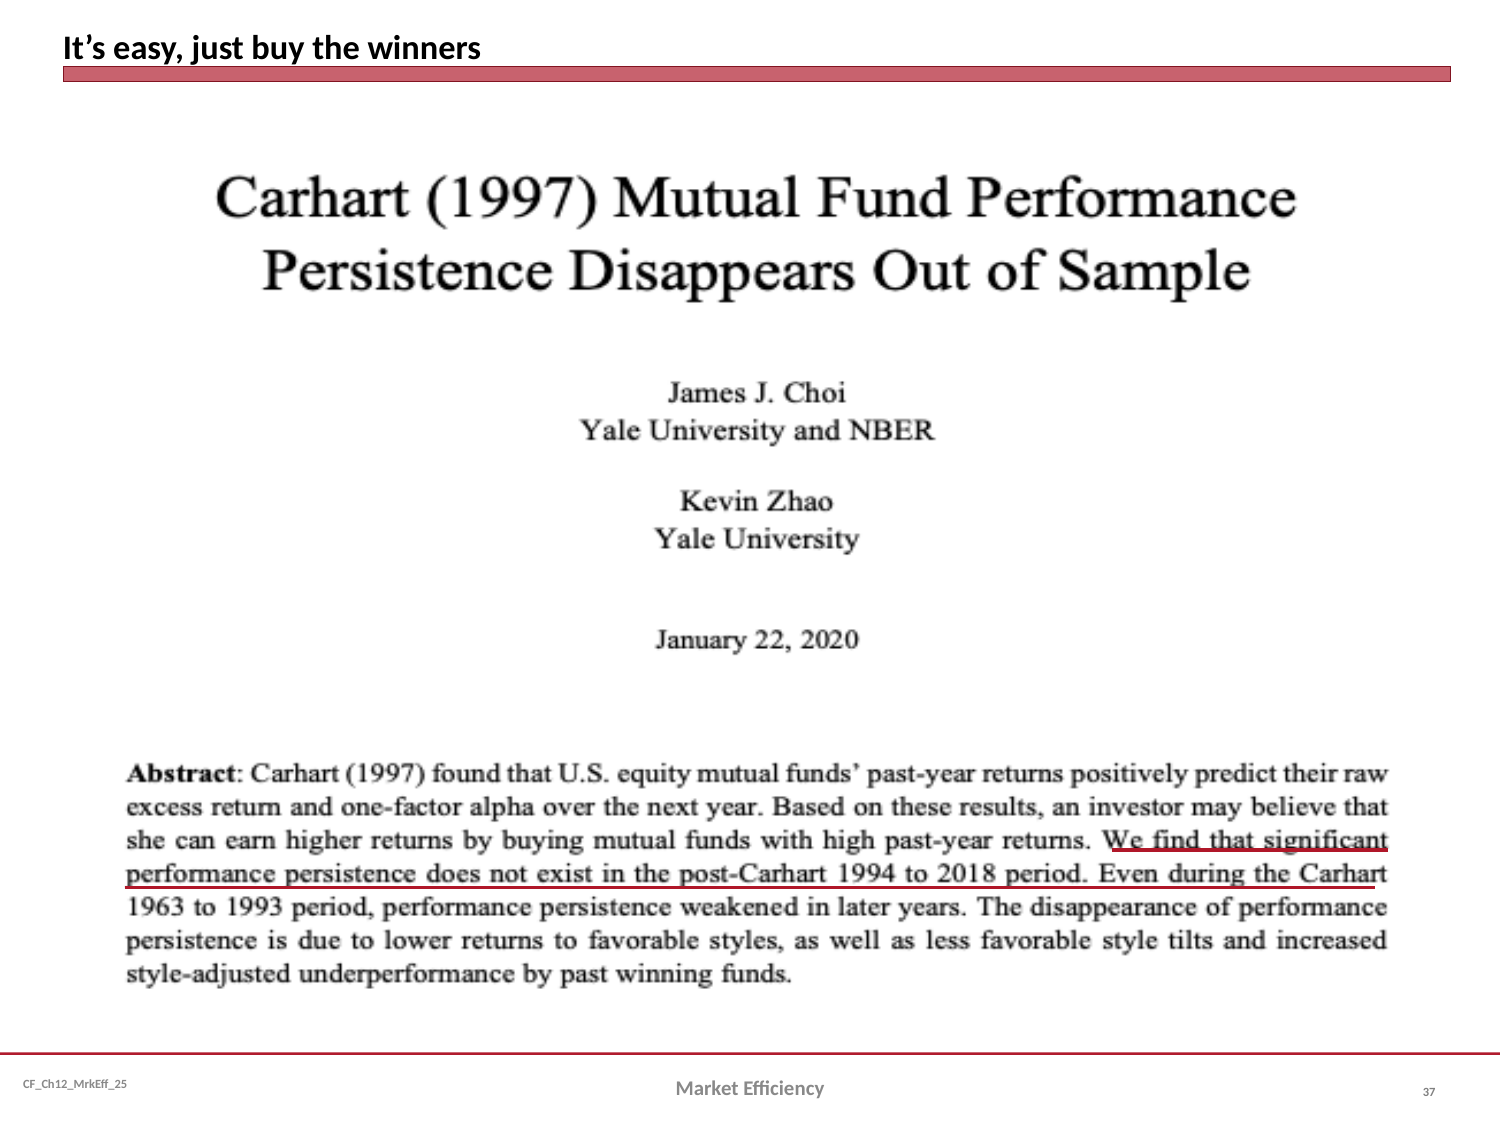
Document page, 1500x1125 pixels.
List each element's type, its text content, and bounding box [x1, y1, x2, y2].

footer Market Efficiency [512, 1056, 988, 1117]
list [49, 114, 1438, 1014]
slide_number 37 [1375, 1061, 1451, 1122]
title It’s easy, just buy the winners [62, 6, 1451, 67]
